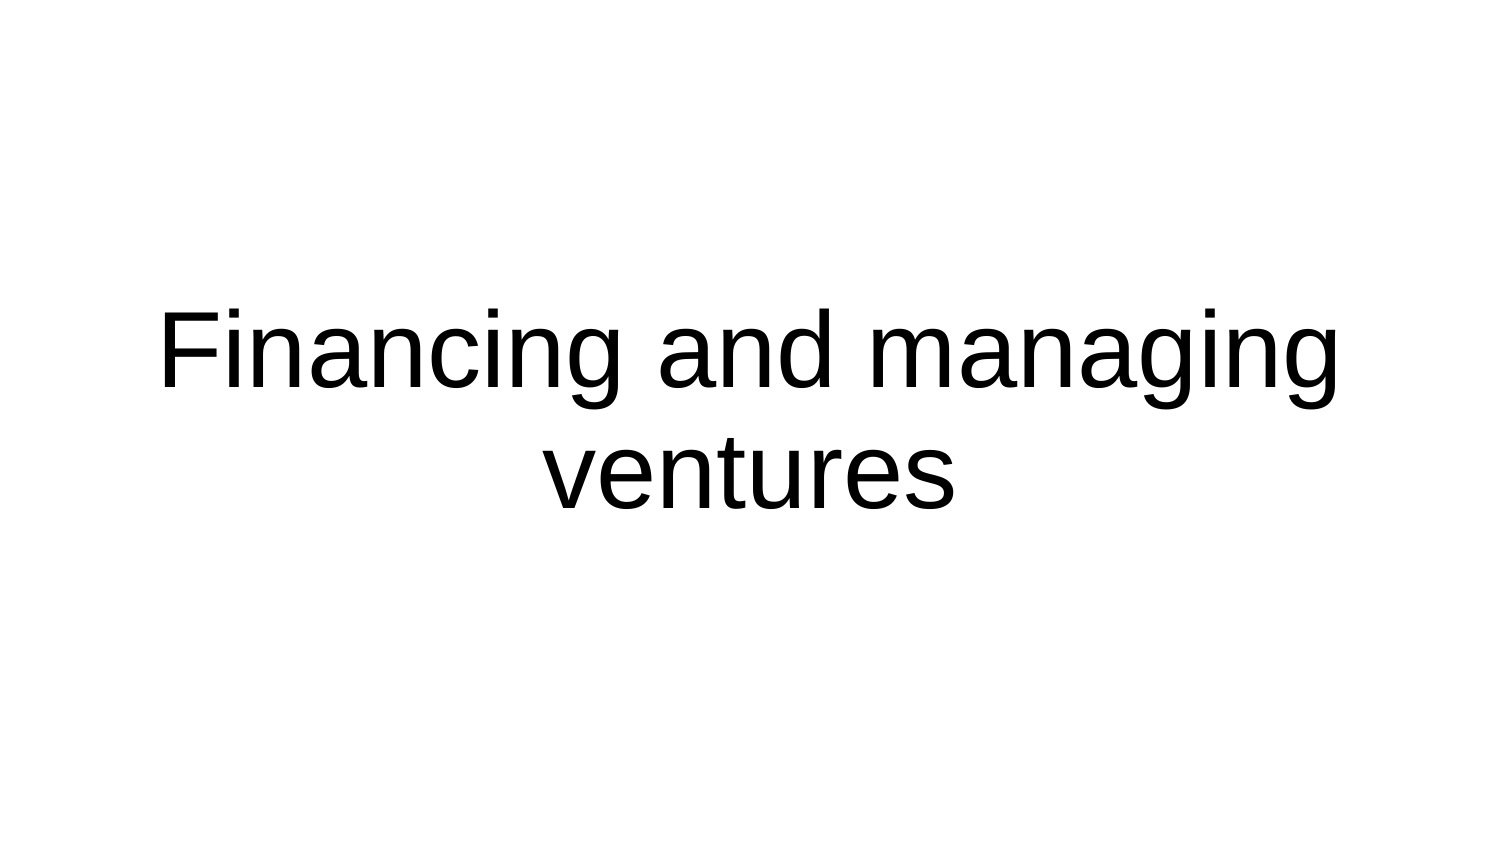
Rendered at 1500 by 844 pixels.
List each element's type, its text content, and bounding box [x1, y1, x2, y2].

title Financing and managing ventures [51, 209, 1449, 547]
